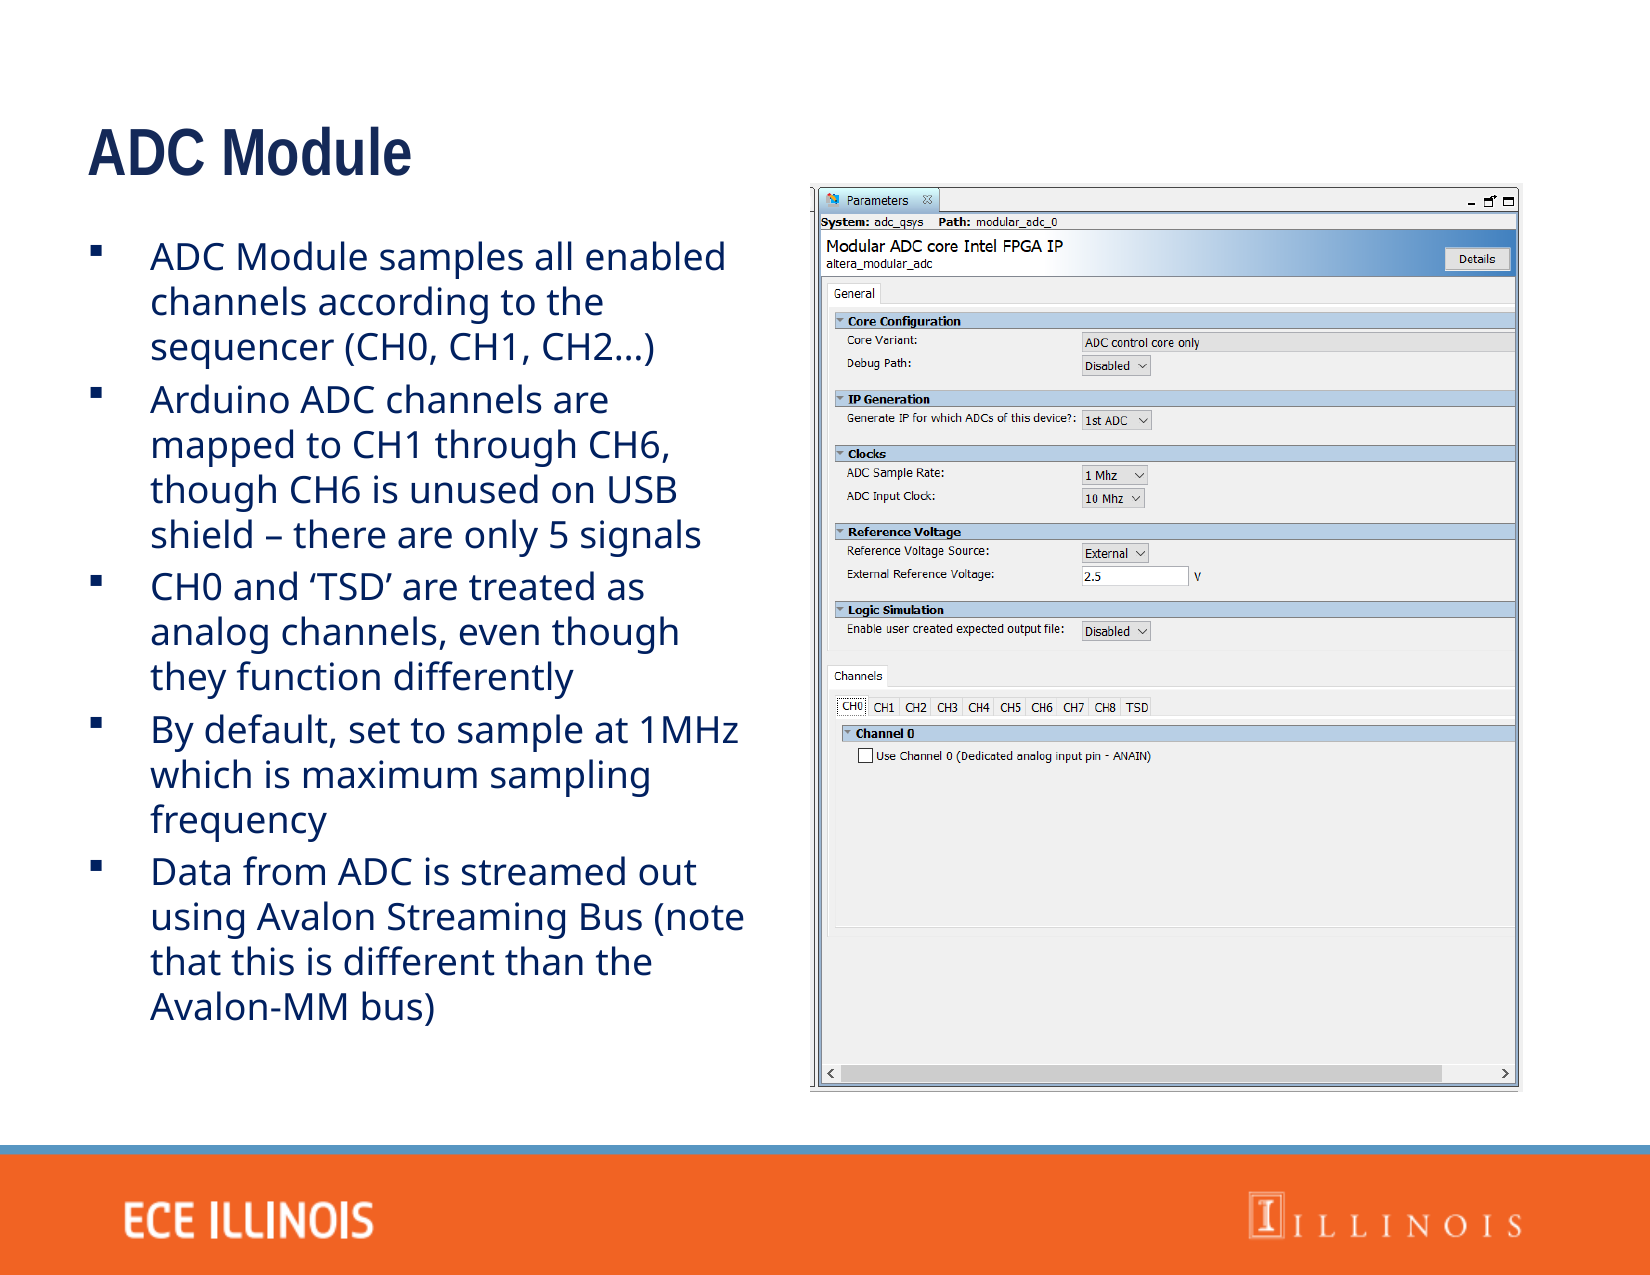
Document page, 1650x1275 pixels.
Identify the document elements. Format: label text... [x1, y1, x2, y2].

picture [810, 183, 1523, 1092]
list ADC Module samples all enabled channels according to the sequencer (CH0, CH1, CH2…) Arduino ADC channels are mapped to CH1 through CH6, though CH6 is unused on USB shield – there are only 5 signals CH0 and ‘TSD’ are treated as analog channels, even though they function differently By default, set to sample at 1MHz which is maximum sampling frequency Data from ADC is streamed out using Avalon Streaming Bus (note that this is different than the Avalon-MM bus) [72, 225, 767, 1018]
list ADC Module [72, 101, 1263, 224]
